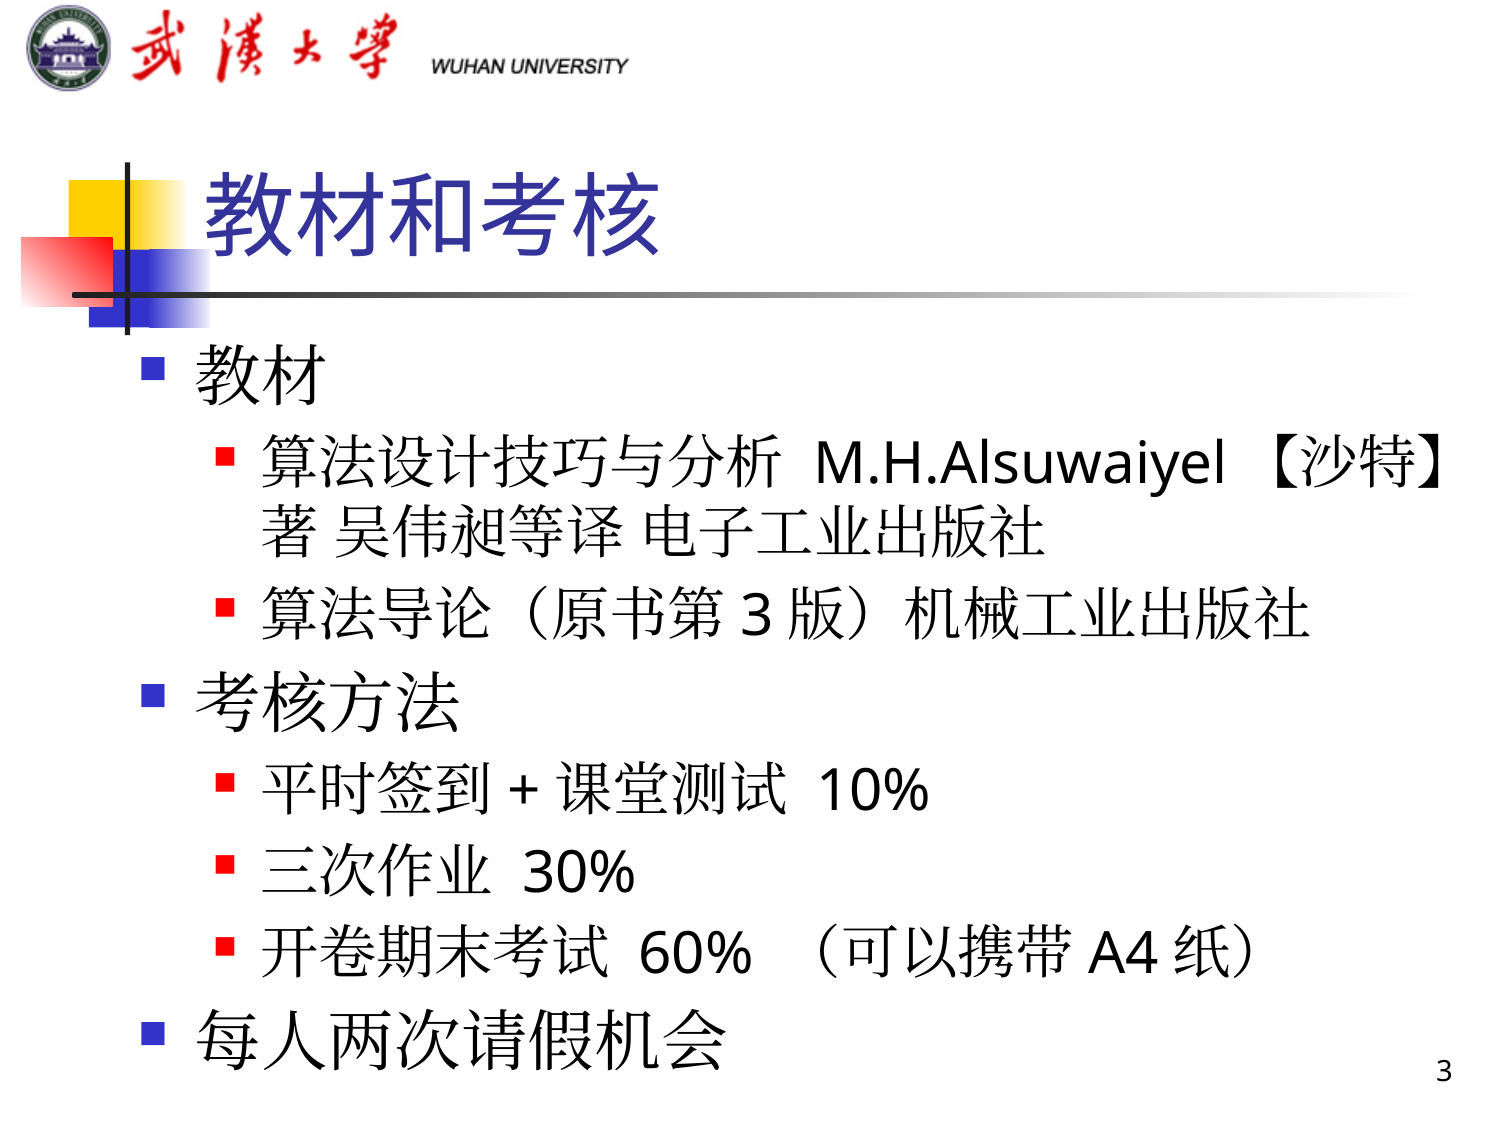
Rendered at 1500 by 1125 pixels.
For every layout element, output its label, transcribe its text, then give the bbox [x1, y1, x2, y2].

text_box 教材和考核 [188, 35, 1468, 275]
picture [0, 0, 643, 93]
slide_number 3 [1155, 1024, 1468, 1100]
list 教材 算法设计技巧与分析 M.H.Alsuwaiyel【沙特】著 吴伟昶等译 电子工业出版社 算法导论（原书第3版）机械工业出版社 考核方法 平时签到+课堂测试 10% 三次作业 30% 开卷期末考试 60% （可以携带A4纸） 每人两次请假机会 [123, 326, 1500, 1002]
